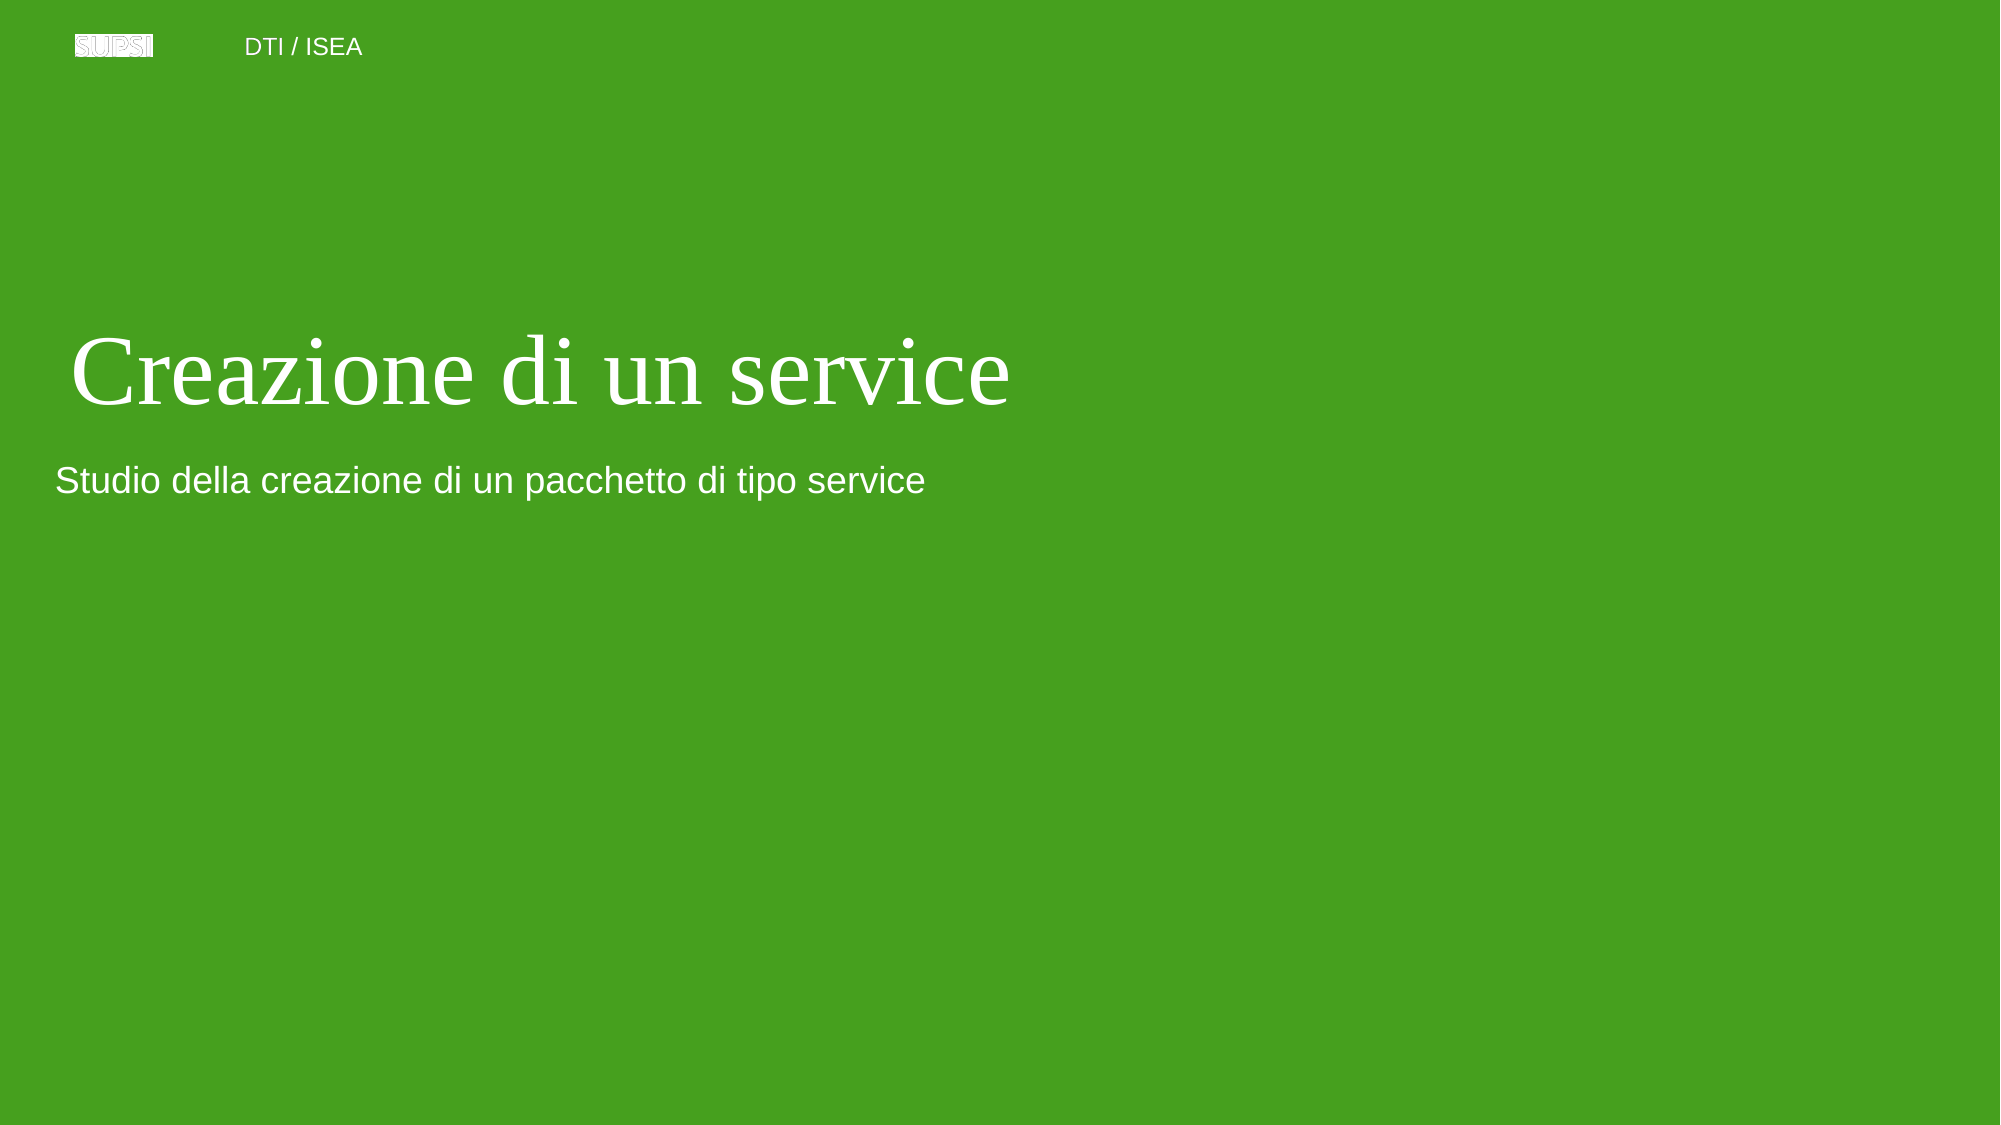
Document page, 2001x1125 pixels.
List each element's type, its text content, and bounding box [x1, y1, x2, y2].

list Studio della creazione di un pacchetto di tipo service [55, 456, 1859, 1125]
title Creazione di un service [70, 304, 1935, 663]
picture [75, 34, 153, 57]
